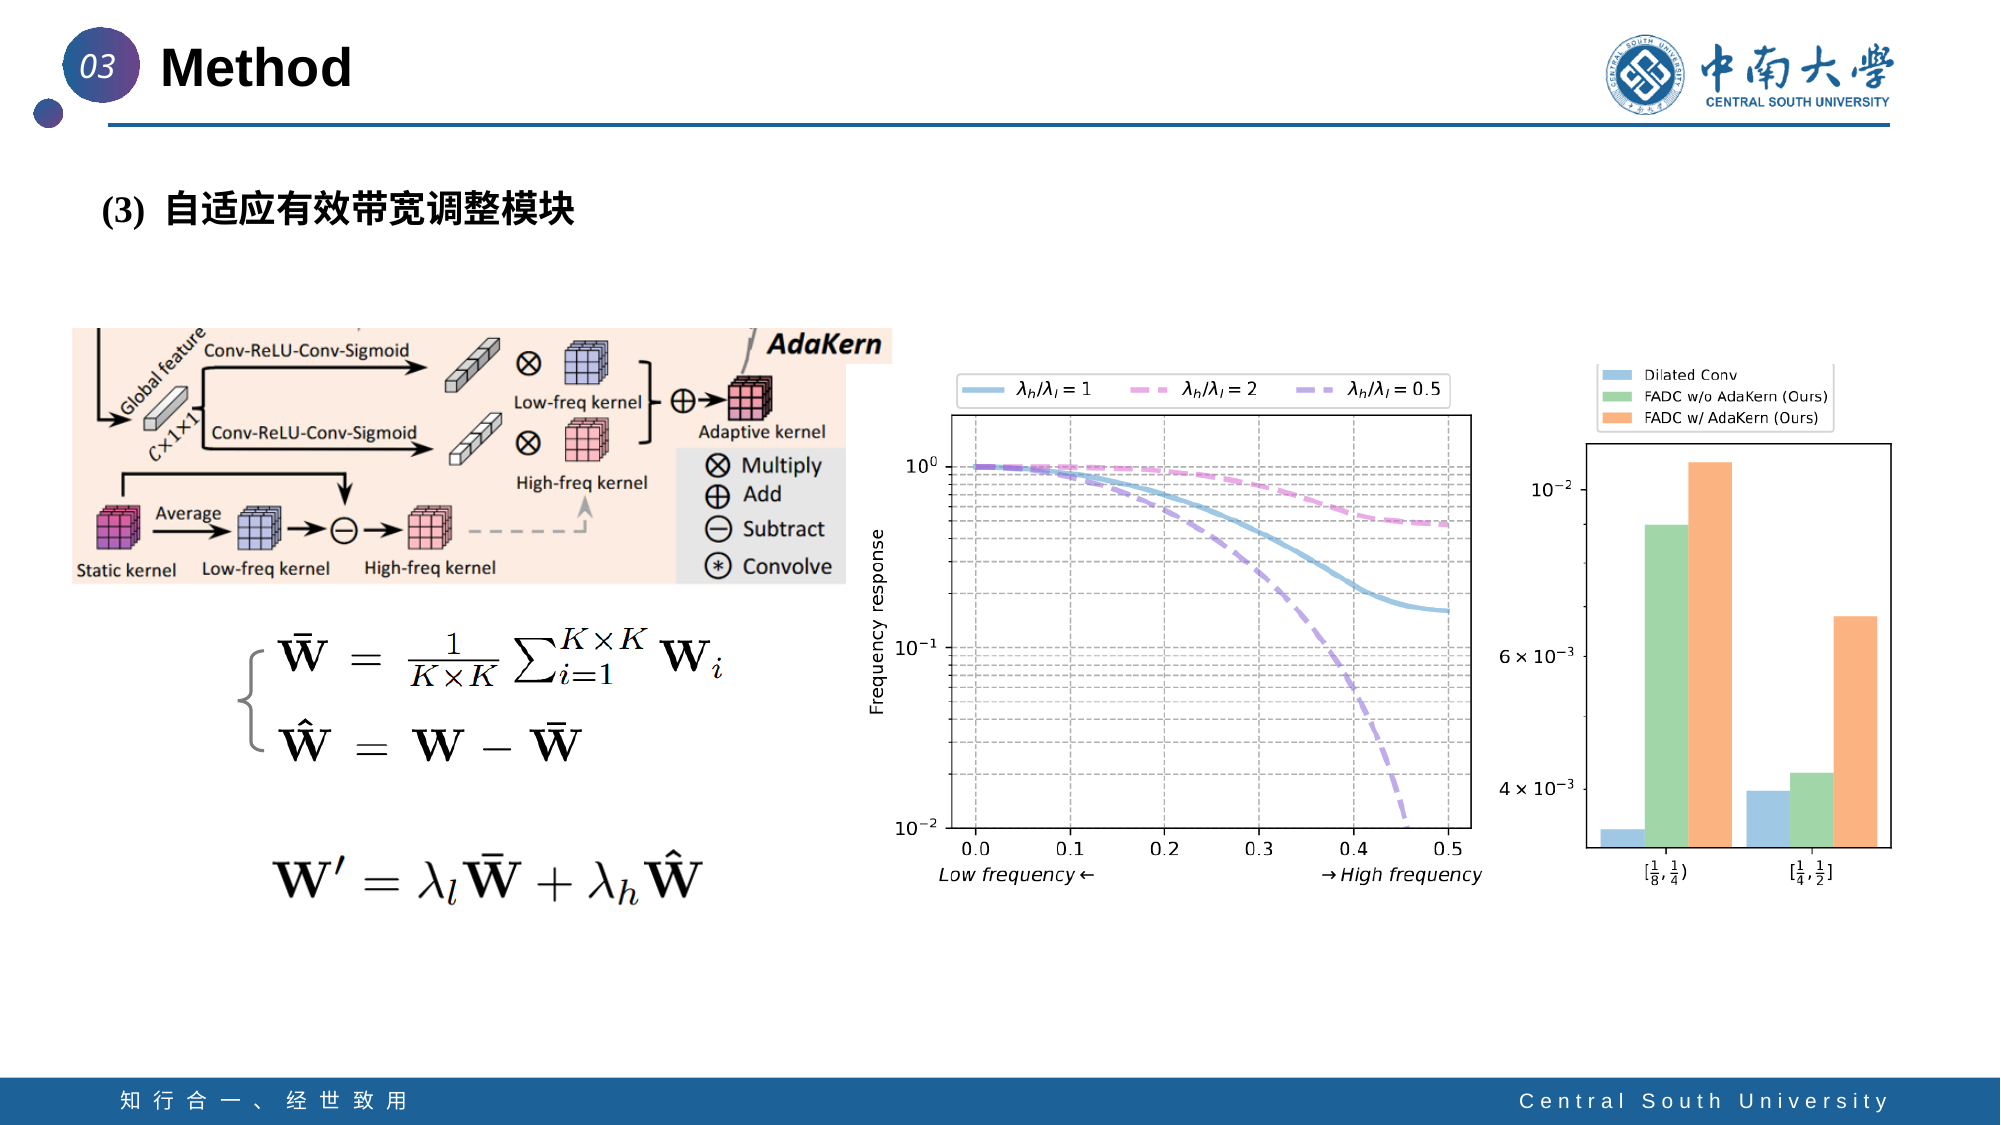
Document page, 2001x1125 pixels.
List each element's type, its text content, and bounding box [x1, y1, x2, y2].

picture [1595, 28, 1907, 121]
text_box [33, 26, 153, 128]
text_box 知行合一、经世致用 [105, 1080, 423, 1120]
picture [72, 328, 1918, 901]
text_box Central South University [1504, 1080, 1902, 1120]
picture [278, 716, 585, 776]
text_box [0, 1077, 2000, 1125]
text_box [237, 650, 265, 752]
text_box Method [160, 26, 532, 106]
text_box (3) 自适应有效带宽调整模块 [86, 177, 826, 238]
picture [264, 610, 732, 691]
picture [264, 841, 708, 922]
